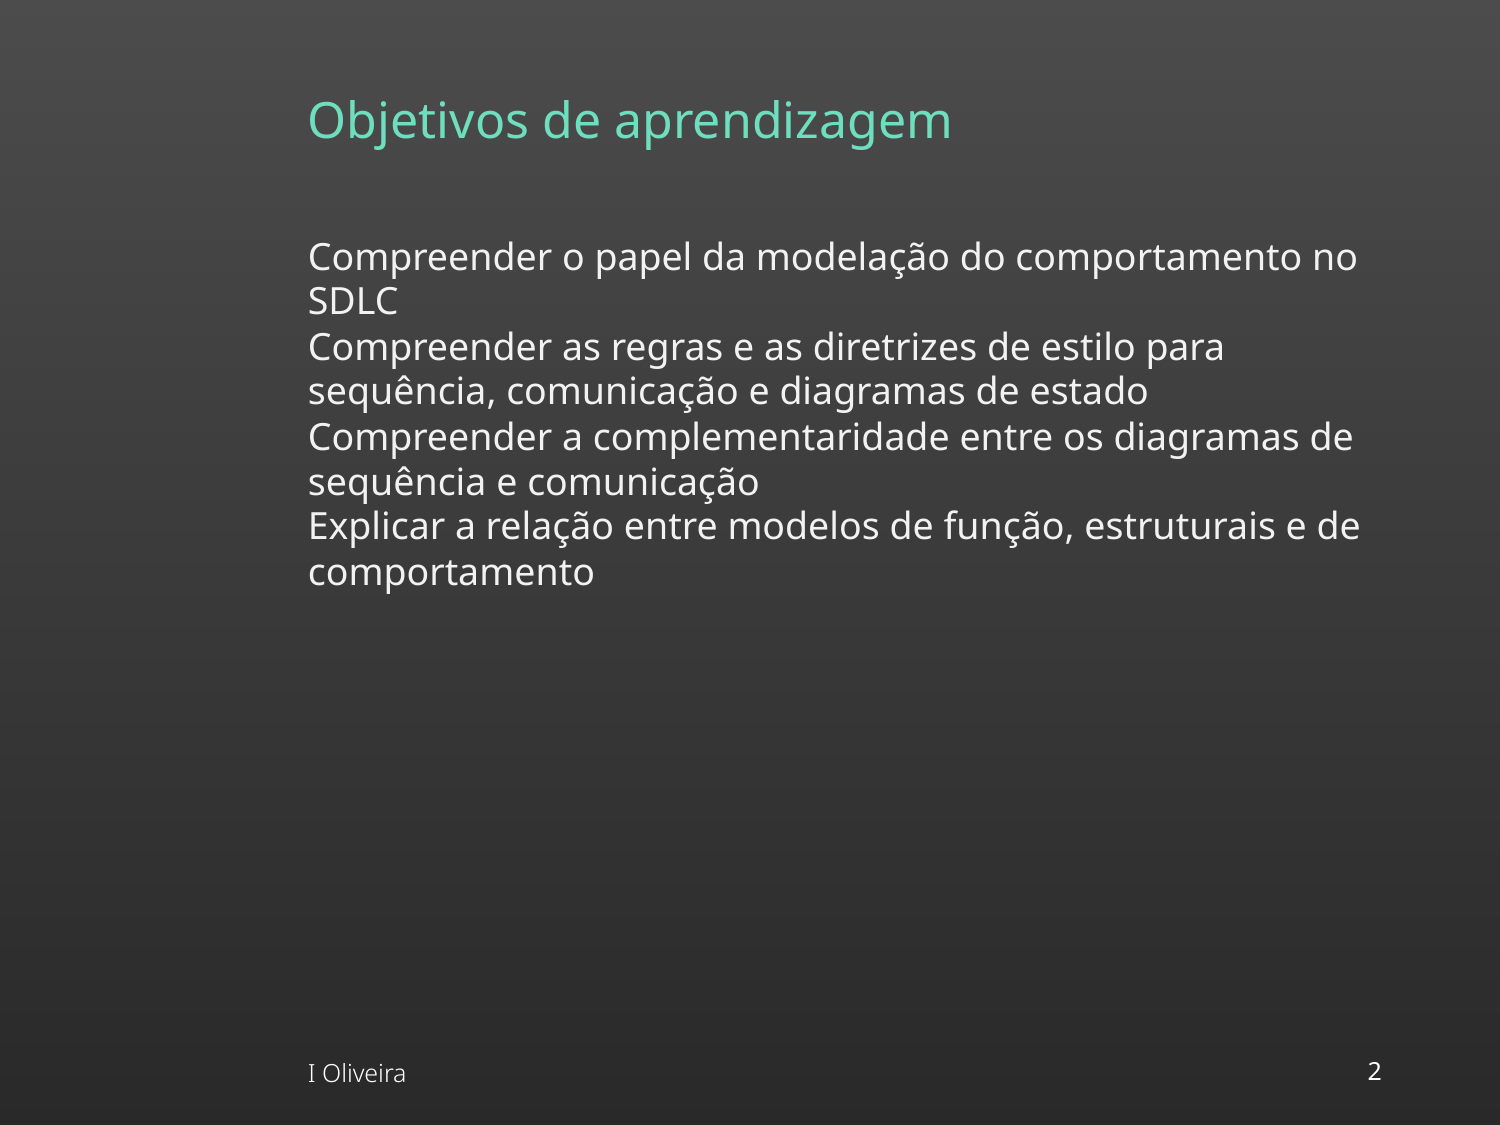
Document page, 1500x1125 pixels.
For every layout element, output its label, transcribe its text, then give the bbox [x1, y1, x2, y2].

list Compreender o papel da modelação do comportamento no SDLC Compreender as regras e as diretrizes de estilo para sequência, comunicação e diagramas de estado Compreender a complementaridade entre os diagramas de sequência e comunicação Explicar a relação entre modelos de função, estruturais e de comportamento [292, 224, 1397, 1014]
footer I Oliveira [292, 1042, 1004, 1103]
title Objetivos de aprendizagem [292, 59, 1397, 185]
slide_number ‹#› [1059, 1042, 1397, 1103]
